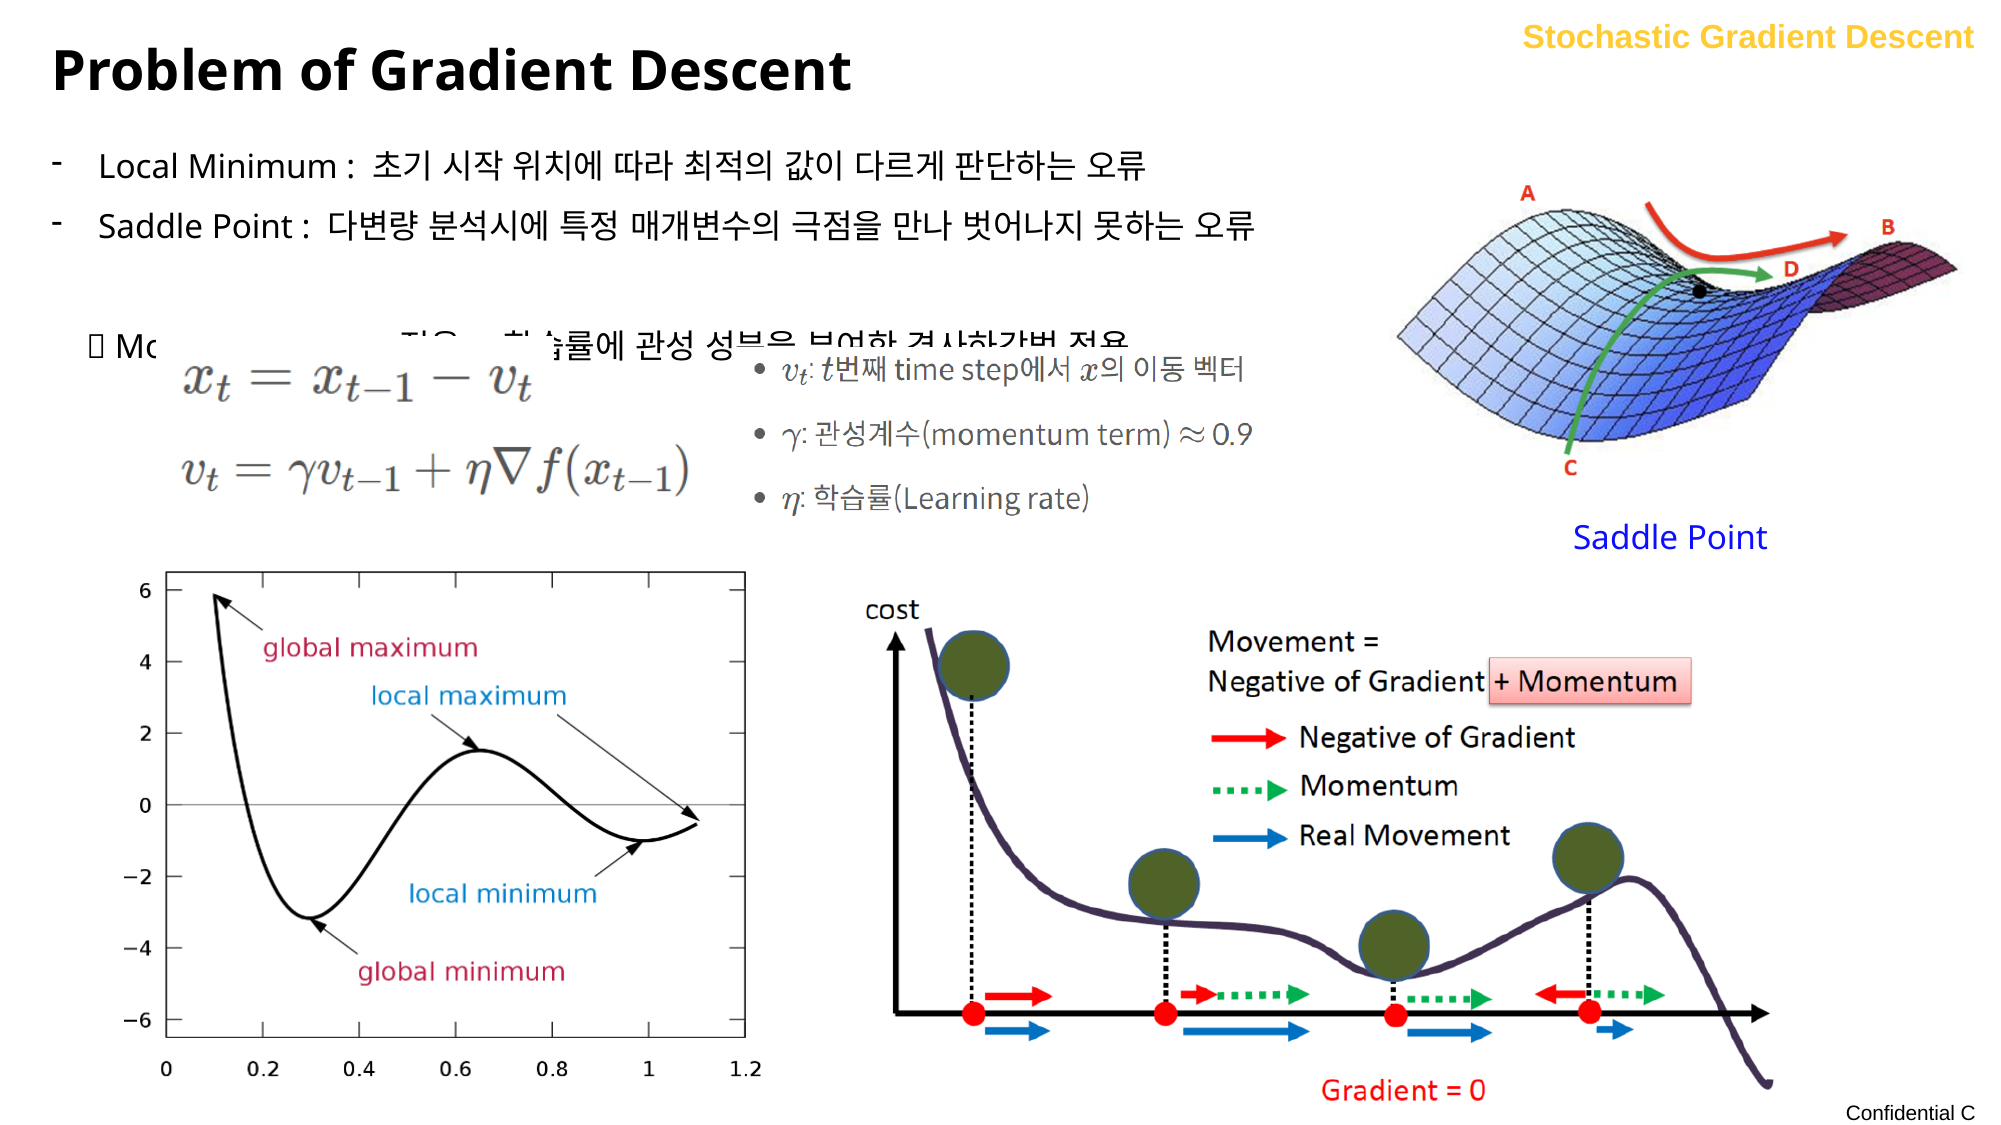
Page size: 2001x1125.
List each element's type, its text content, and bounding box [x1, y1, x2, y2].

picture [121, 560, 765, 1086]
title Problem of Gradient Descent [51, 44, 1331, 101]
picture [1377, 167, 1964, 491]
picture [854, 591, 1783, 1106]
list Stochastic Gradient Descent [1424, 19, 1975, 55]
text_box Local Minimum : 초기 시작 위치에 따라 최적의 값이 다르게 판단하는 오류 Saddle Point : 다변량 분석시에 특정 매개변수의 극점을 만나 벗어나지 못하는 오류  Momentum term 적용 : 학습률에 관성 성분을 부여한 경사하강법 적용 [51, 125, 1907, 337]
text_box Saddle Point [1518, 499, 1823, 564]
picture [155, 336, 704, 524]
picture [735, 347, 1263, 524]
